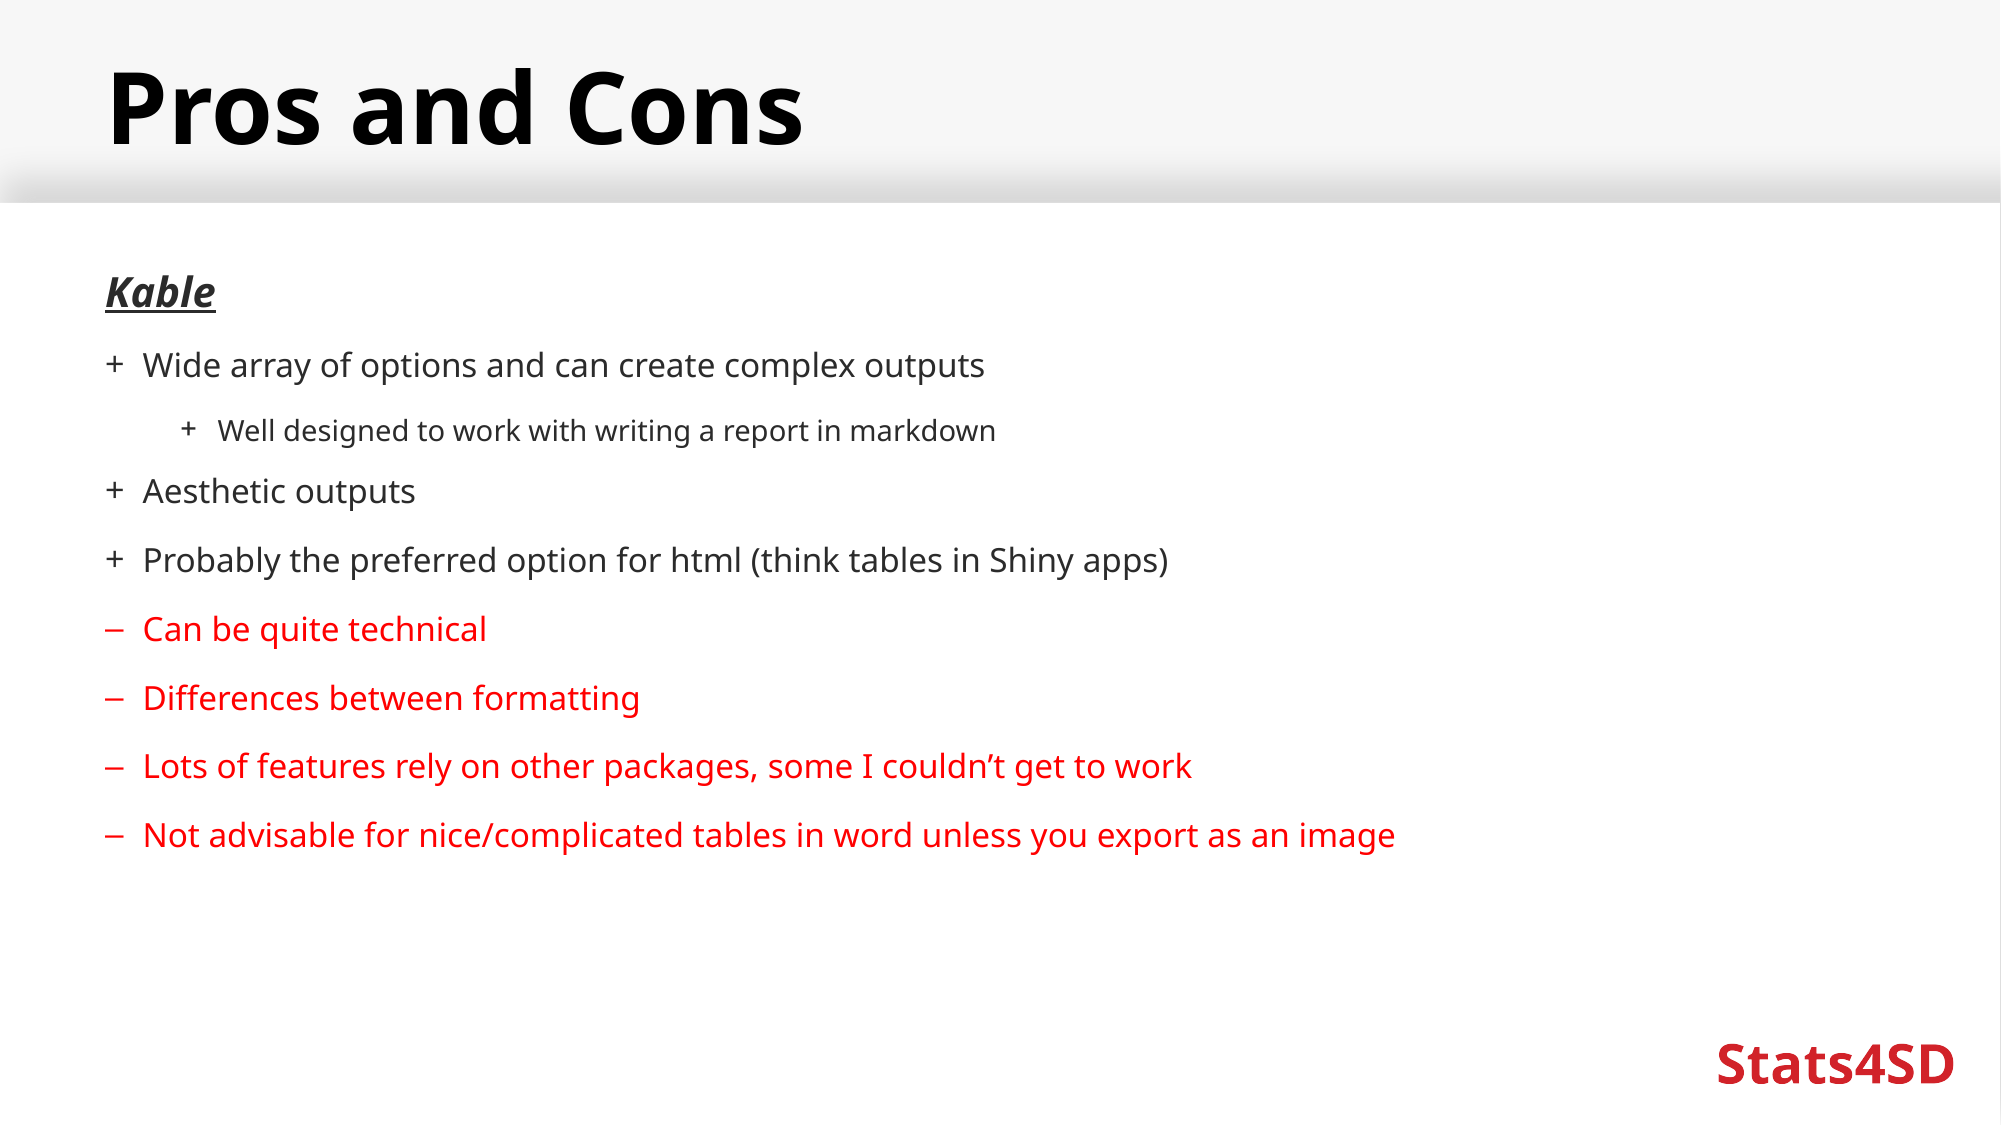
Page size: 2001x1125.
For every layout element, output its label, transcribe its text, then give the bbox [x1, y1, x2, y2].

text_box Kable Wide array of options and can create complex outputs Well designed to work with writing a report in markdown Aesthetic outputs Probably the preferred option for html (think tables in Shiny apps) Can be quite technical Differences between formatting Lots of features rely on other packages, some I couldn’t get to work Not advisable for nice/complicated tables in word unless you export as an image [90, 252, 1954, 998]
title Pros and Cons [90, 21, 1954, 203]
picture [1718, 1043, 1954, 1085]
